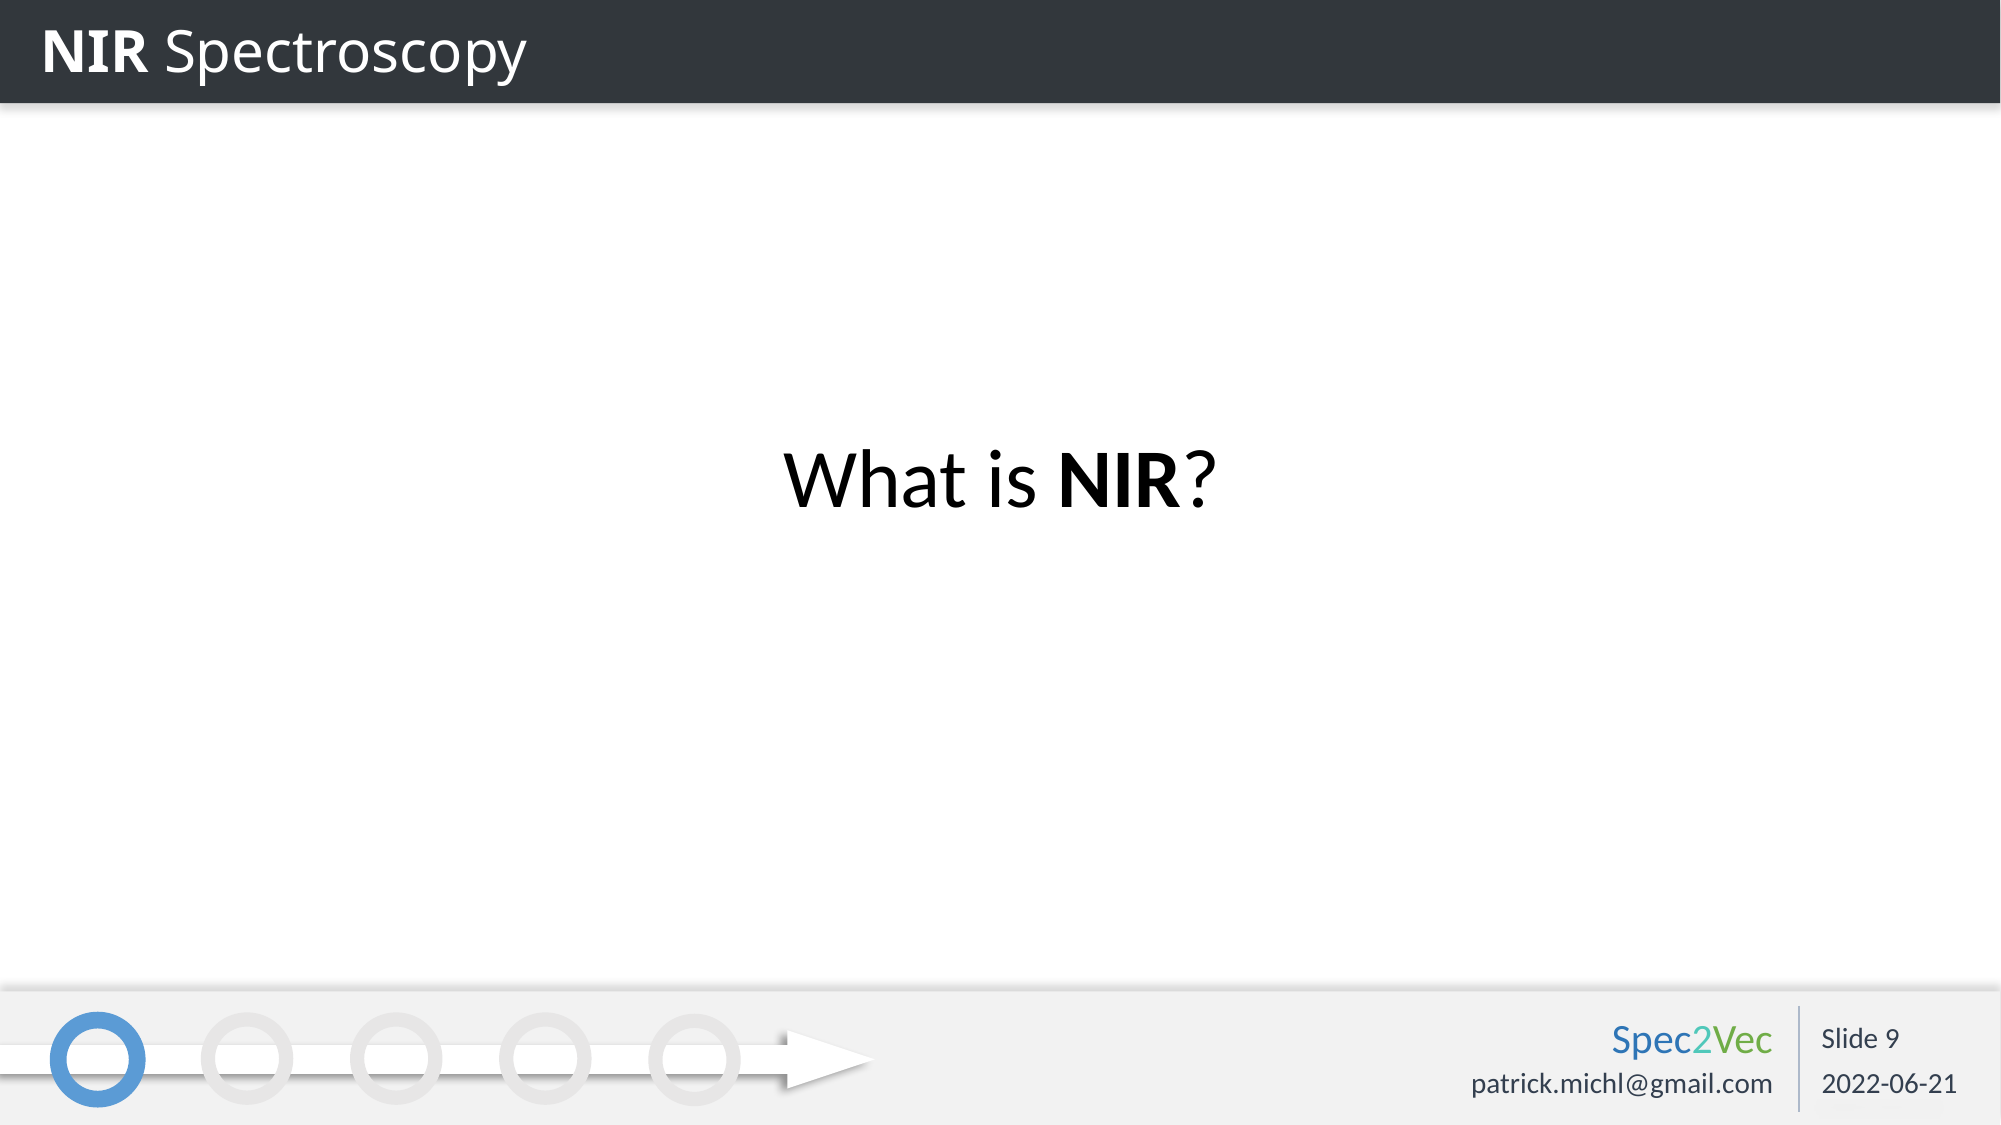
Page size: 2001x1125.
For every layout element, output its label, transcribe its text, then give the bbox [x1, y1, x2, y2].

text_box NIR Spectroscopy [25, 5, 1922, 102]
text_box What is NIR? [25, 140, 1969, 958]
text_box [49, 1011, 146, 1108]
